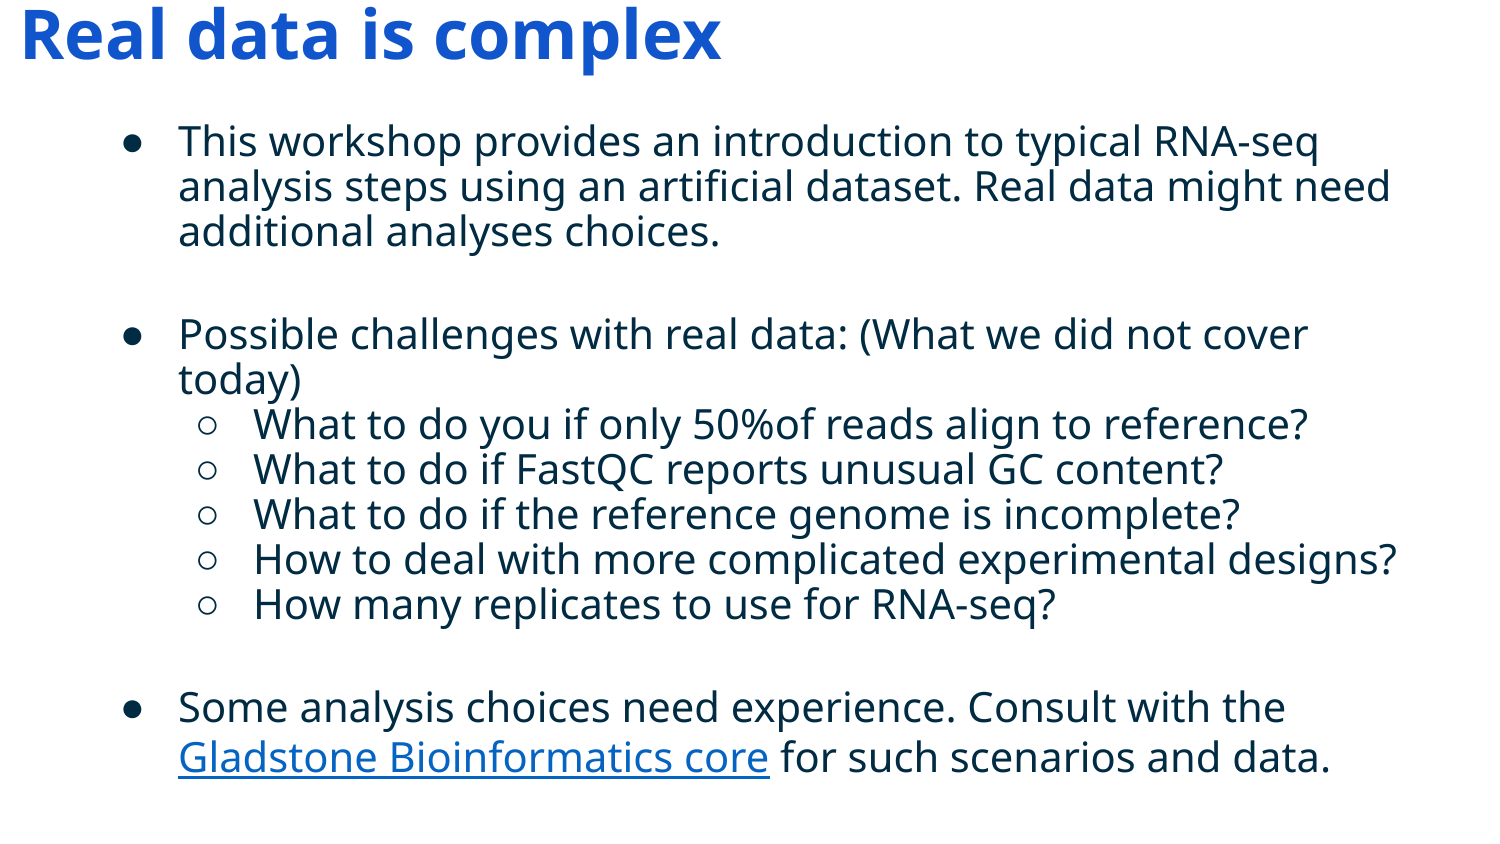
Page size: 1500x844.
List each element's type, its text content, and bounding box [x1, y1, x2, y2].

title Real data is complex [19, 0, 1314, 121]
list This workshop provides an introduction to typical RNA-seq analysis steps using an artificial dataset. Real data might need additional analyses choices. Possible challenges with real data: (What we did not cover today) What to do you if only 50%of reads align to reference? What to do if FastQC reports unusual GC content? What to do if the reference genome is incomplete? How to deal with more complicated experimental designs? How many replicates to use for RNA-seq? Some analysis choices need experience. Consult with the Gladstone Bioinformatics core for such scenarios and data. [103, 120, 1417, 757]
